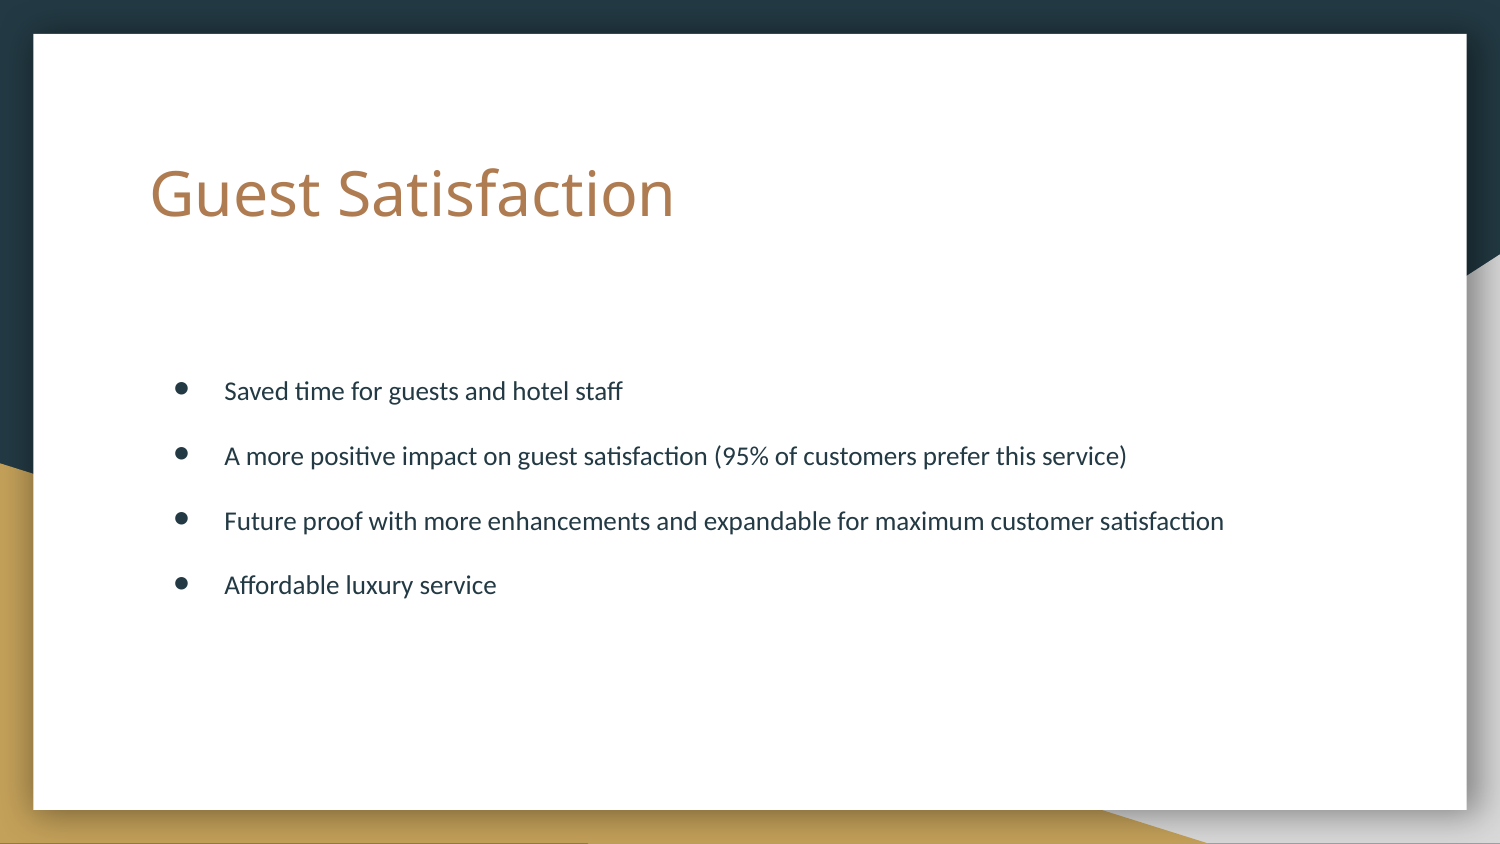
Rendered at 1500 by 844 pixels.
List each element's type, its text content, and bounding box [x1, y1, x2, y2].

title Guest Satisfaction [134, 138, 1366, 296]
list Saved time for guests and hotel staff A more positive impact on guest satisfaction (95% of customers prefer this service) Future proof with more enhancements and expandable for maximum customer satisfaction Affordable luxury service [134, 326, 1366, 729]
